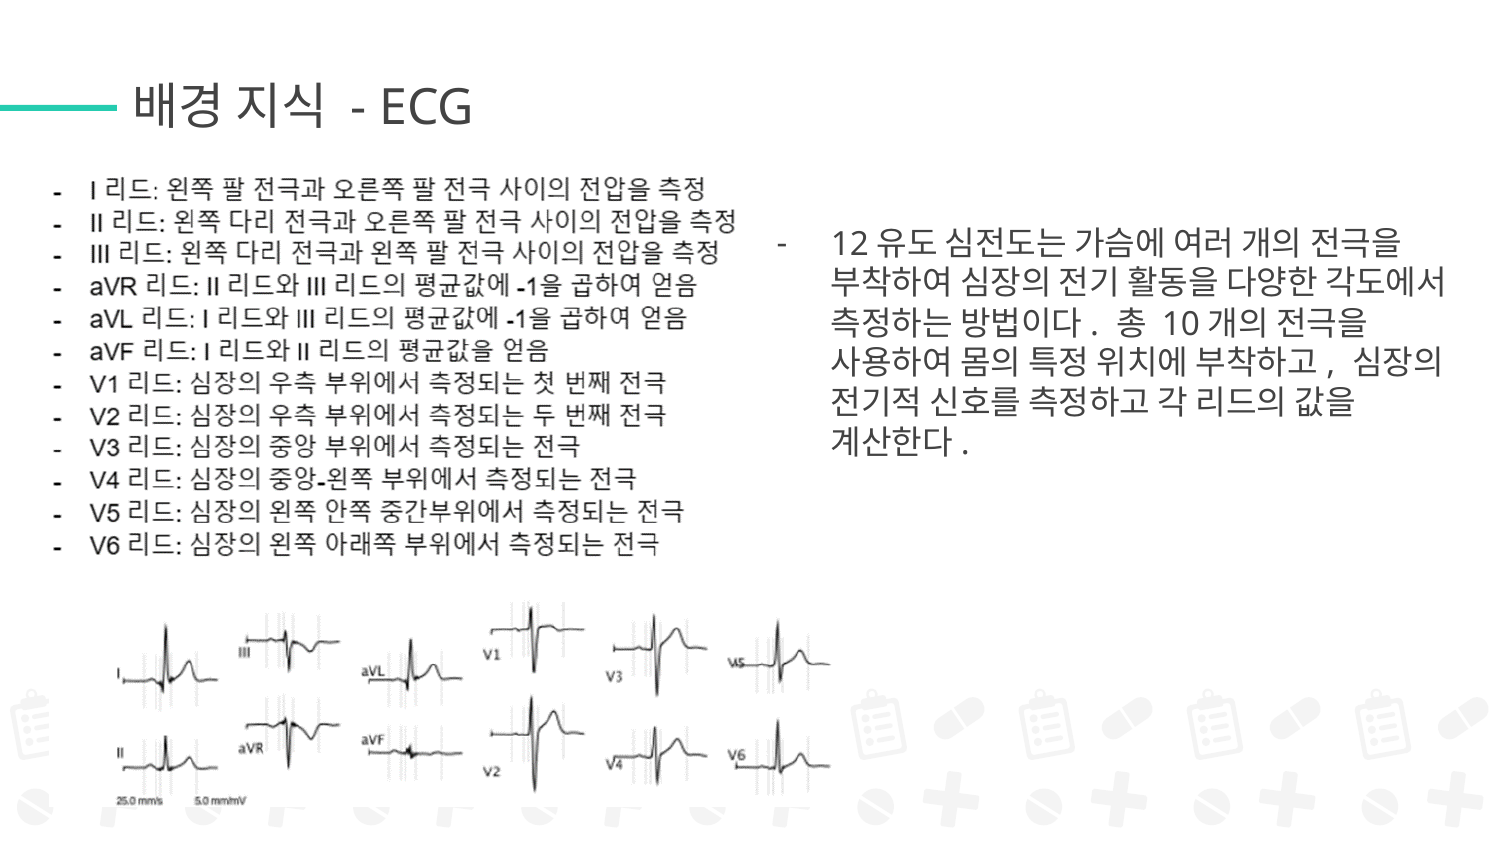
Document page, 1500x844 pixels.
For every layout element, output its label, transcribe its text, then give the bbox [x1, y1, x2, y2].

picture [49, 165, 833, 807]
title 배경 지식 - ECG [116, 59, 1436, 154]
list 12유도 심전도는 가슴에 여러 개의 전극을 부착하여 심장의 전기 활동을 다양한 각도에서 측정하는 방법이다. 총 10개의 전극을 사용하여 몸의 특정 위치에 부착하고, 심장의 전기적 신호를 측정하고 각 리드의 값을 계산한다. [838, 206, 1500, 568]
